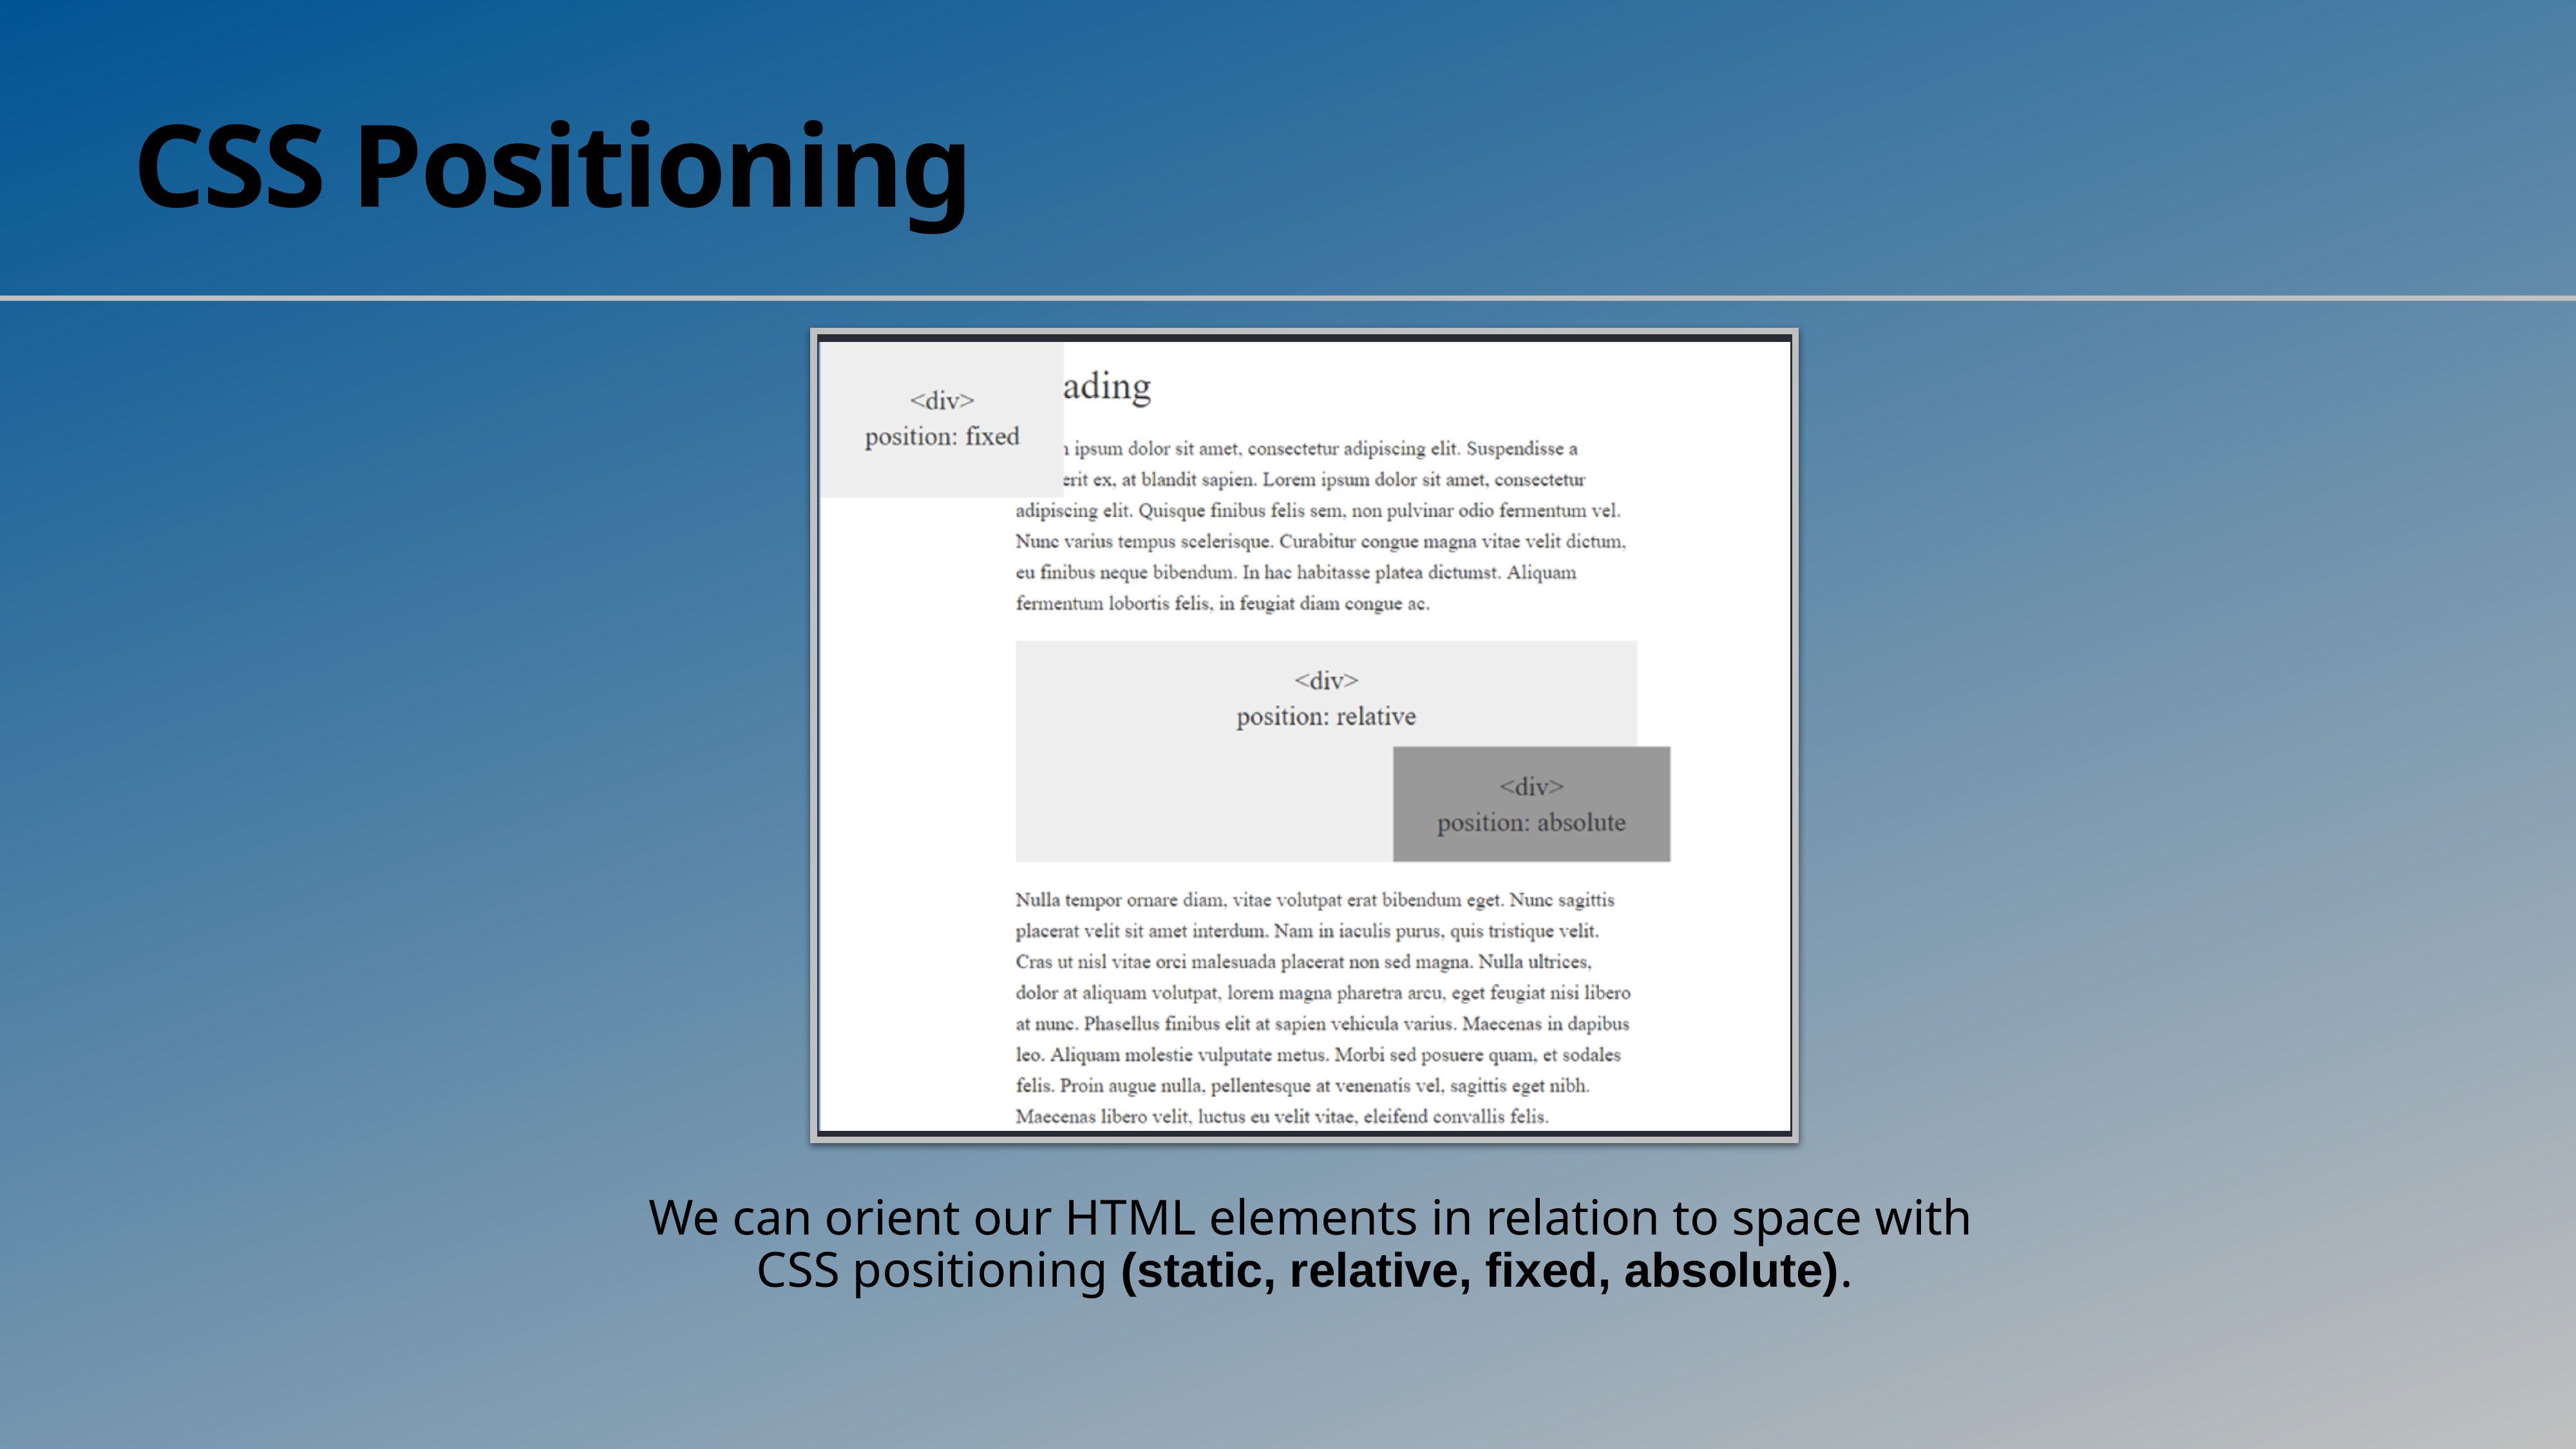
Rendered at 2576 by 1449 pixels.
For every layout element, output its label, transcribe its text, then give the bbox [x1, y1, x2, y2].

title CSS Positioning [127, 113, 1679, 266]
list We can orient our HTML elements in relation to space with CSS positioning (static, relative, fixed, absolute). [584, 1187, 2025, 1323]
picture [817, 334, 1793, 1137]
